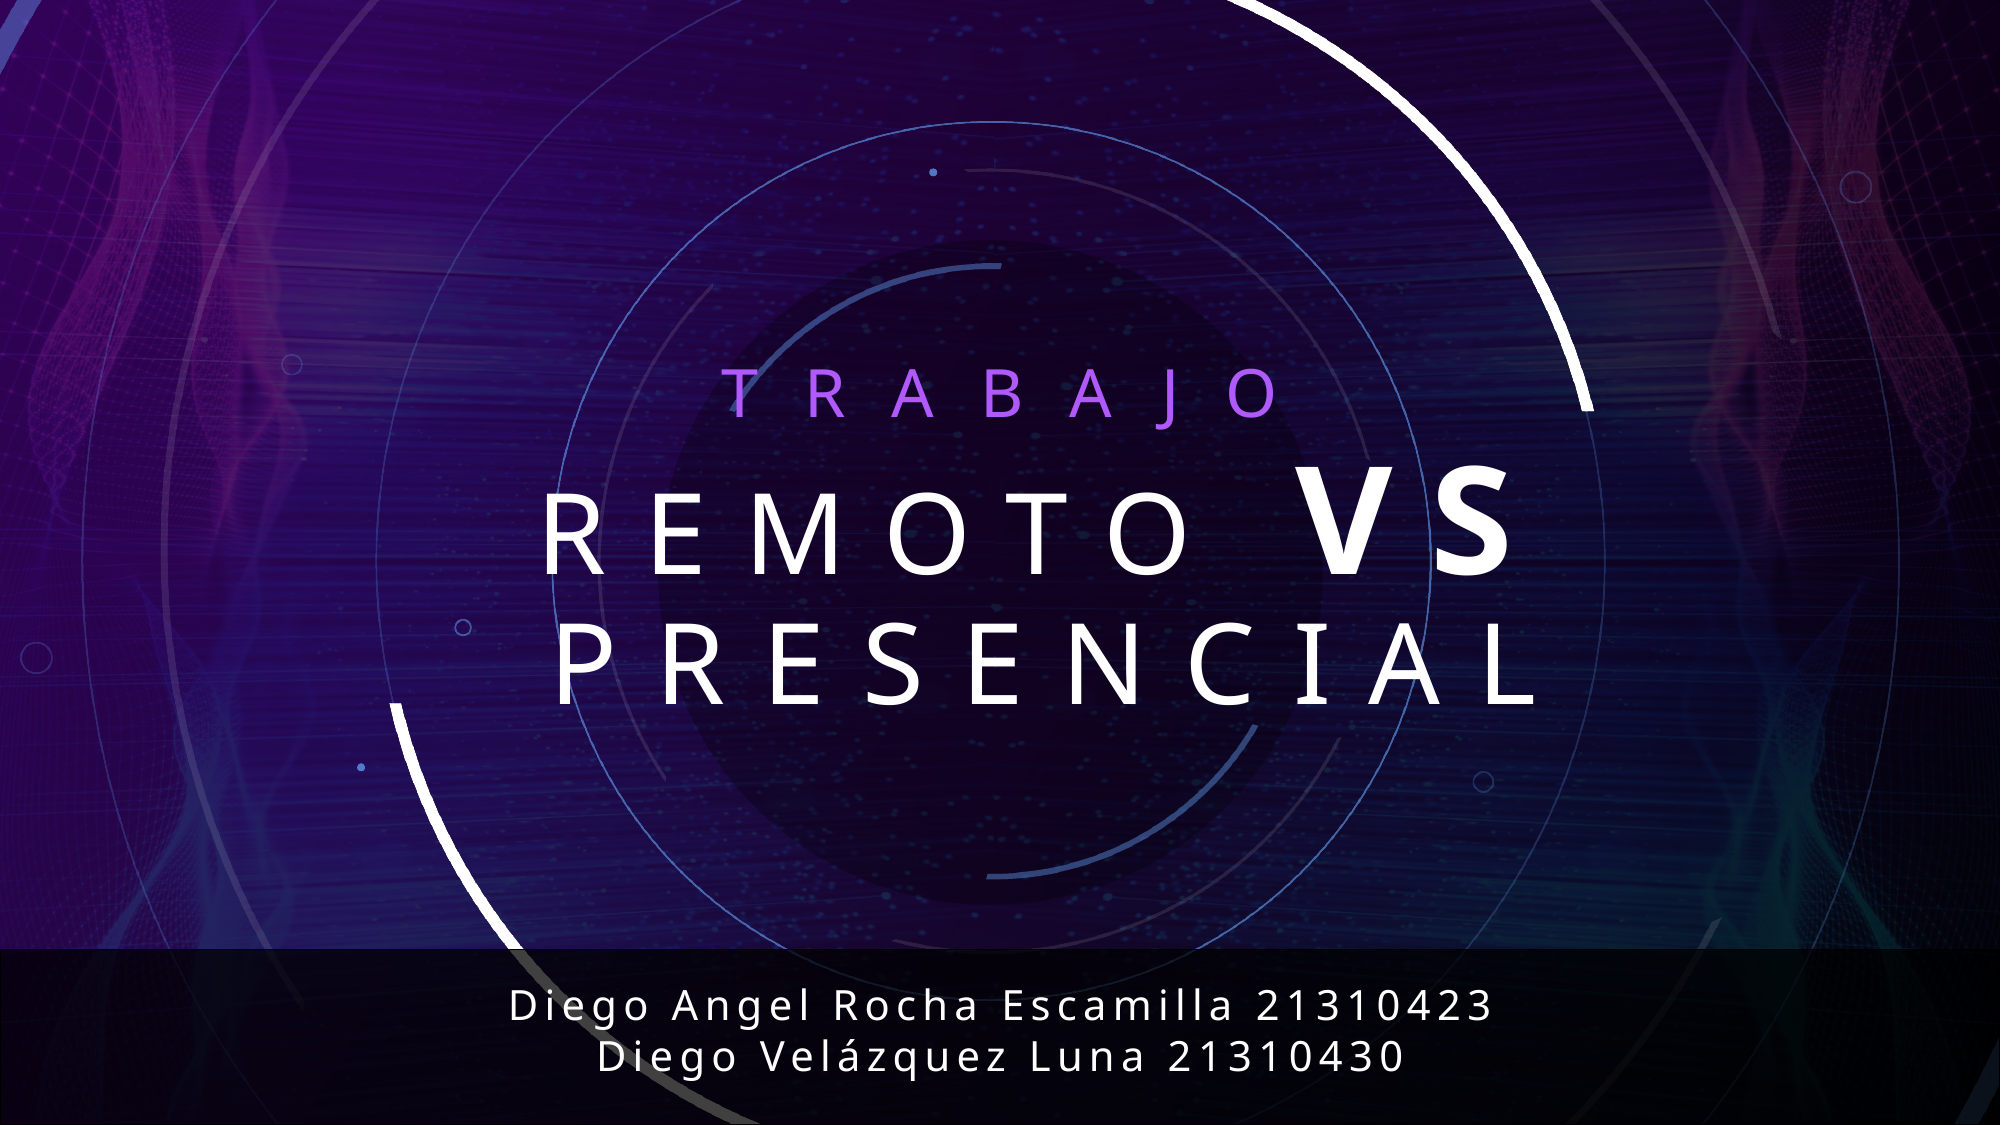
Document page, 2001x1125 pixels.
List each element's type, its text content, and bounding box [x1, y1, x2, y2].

subtitle REMOTO VS PRESENCIAL [297, 474, 1790, 688]
picture [0, 474, 2000, 949]
picture [0, 0, 2000, 318]
list Diego Angel Rocha Escamilla 21310423 Diego Velázquez Luna 21310430 [0, 949, 2000, 1125]
title TRABAJO [0, 318, 2000, 474]
